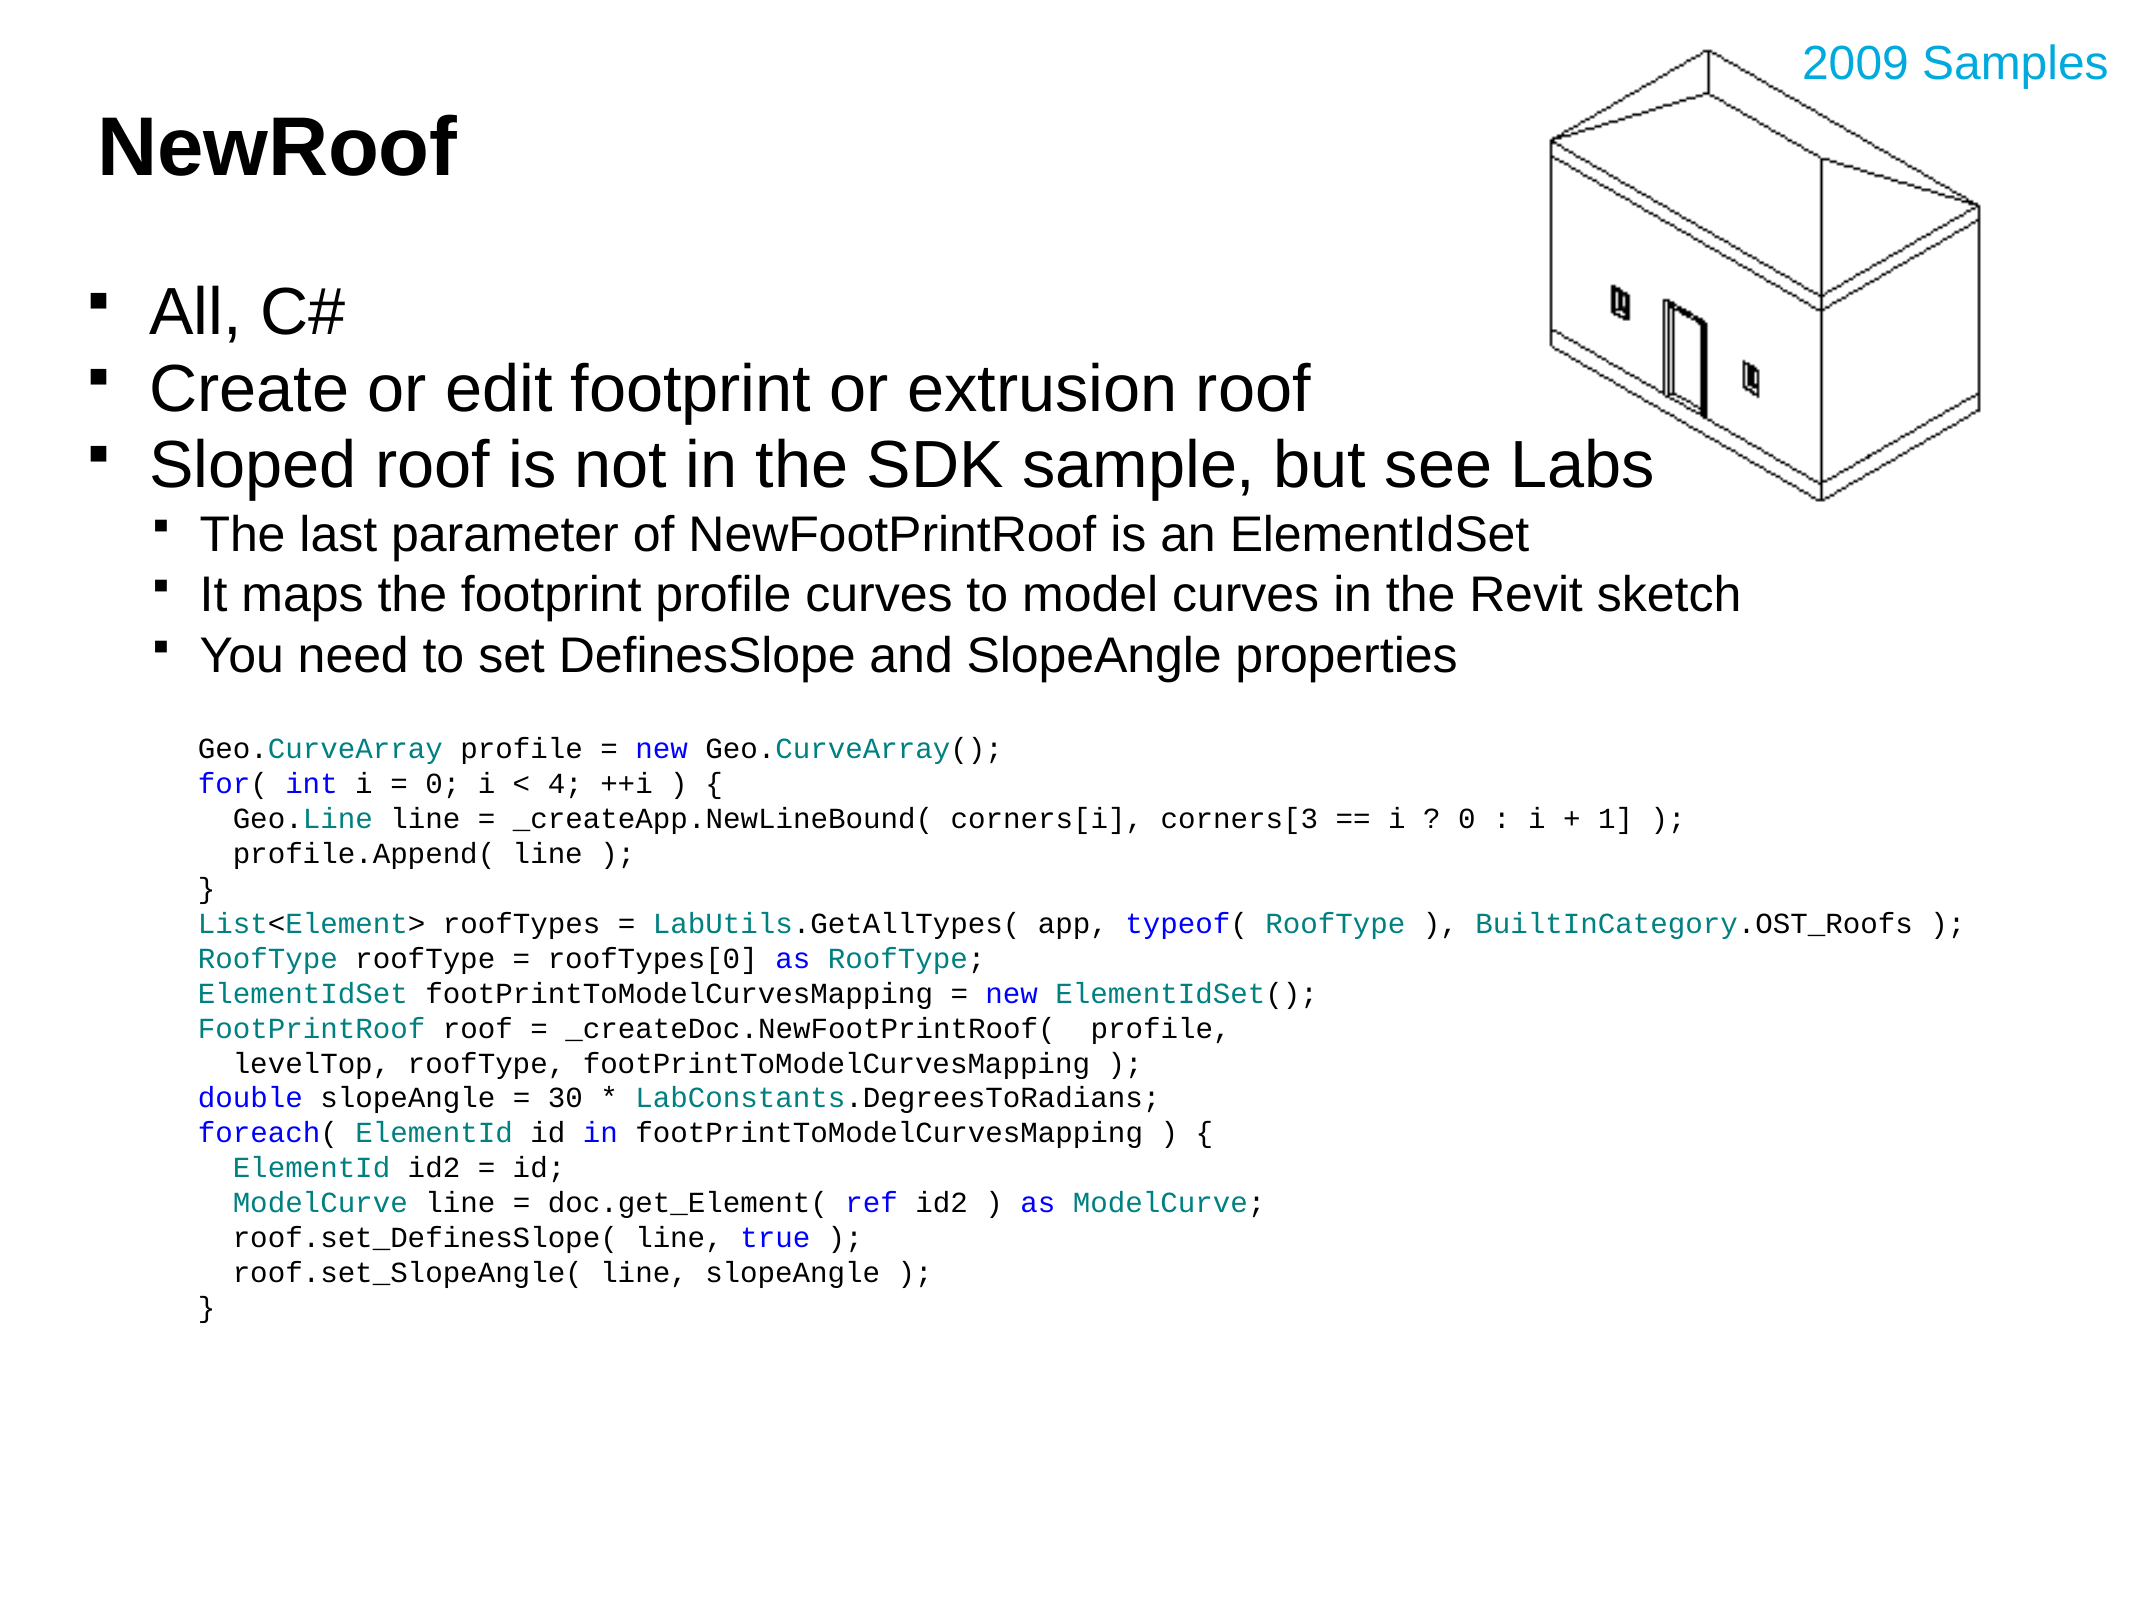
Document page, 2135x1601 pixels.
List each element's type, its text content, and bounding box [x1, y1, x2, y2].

picture [1480, 0, 2035, 563]
picture [2029, 57, 2035, 76]
text_box 2009 Samples [2039, 31, 2110, 90]
list All, C# Create or edit footprint or extrusion roof Sloped roof is not in the SDK sample, but see Labs The last parameter of NewFootPrintRoof is an ElementIdSet It maps the footprint profile curves to model curves in the Revit sketch You need to set DefinesSlope and SlopeAngle properties Geo.CurveArray profile = new Geo.CurveArray(); for( int i = 0; i < 4; ++i ) { Geo.Line line = _createApp.NewLineBound( corners[i], corners[3 == i ? 0 : i + 1] ); profile.Append( line ); } List<Element> roofTypes = LabUtils.GetAllTypes( app, typeof( RoofType ), BuiltInCategory.OST_Roofs ); RoofType roofType = roofTypes[0] as RoofType; ElementIdSet footPrintToModelCurvesMapping = new ElementIdSet(); FootPrintRoof roof = _createDoc.NewFootPrintRoof( profile, levelTop, roofType, footPrintToModelCurvesMapping ); double slopeAngle = 30 * LabConstants.DegreesToRadians; foreach( ElementId id in footPrintToModelCurvesMapping ) { ElementId id2 = id; ModelCurve line = doc.get_Element( ref id2 ) as ModelCurve; roof.set_DefinesSlope( line, true ); roof.set_SlopeAngle( line, slopeAngle ); } [66, 282, 2062, 1389]
title NewRoof [96, 59, 1475, 226]
